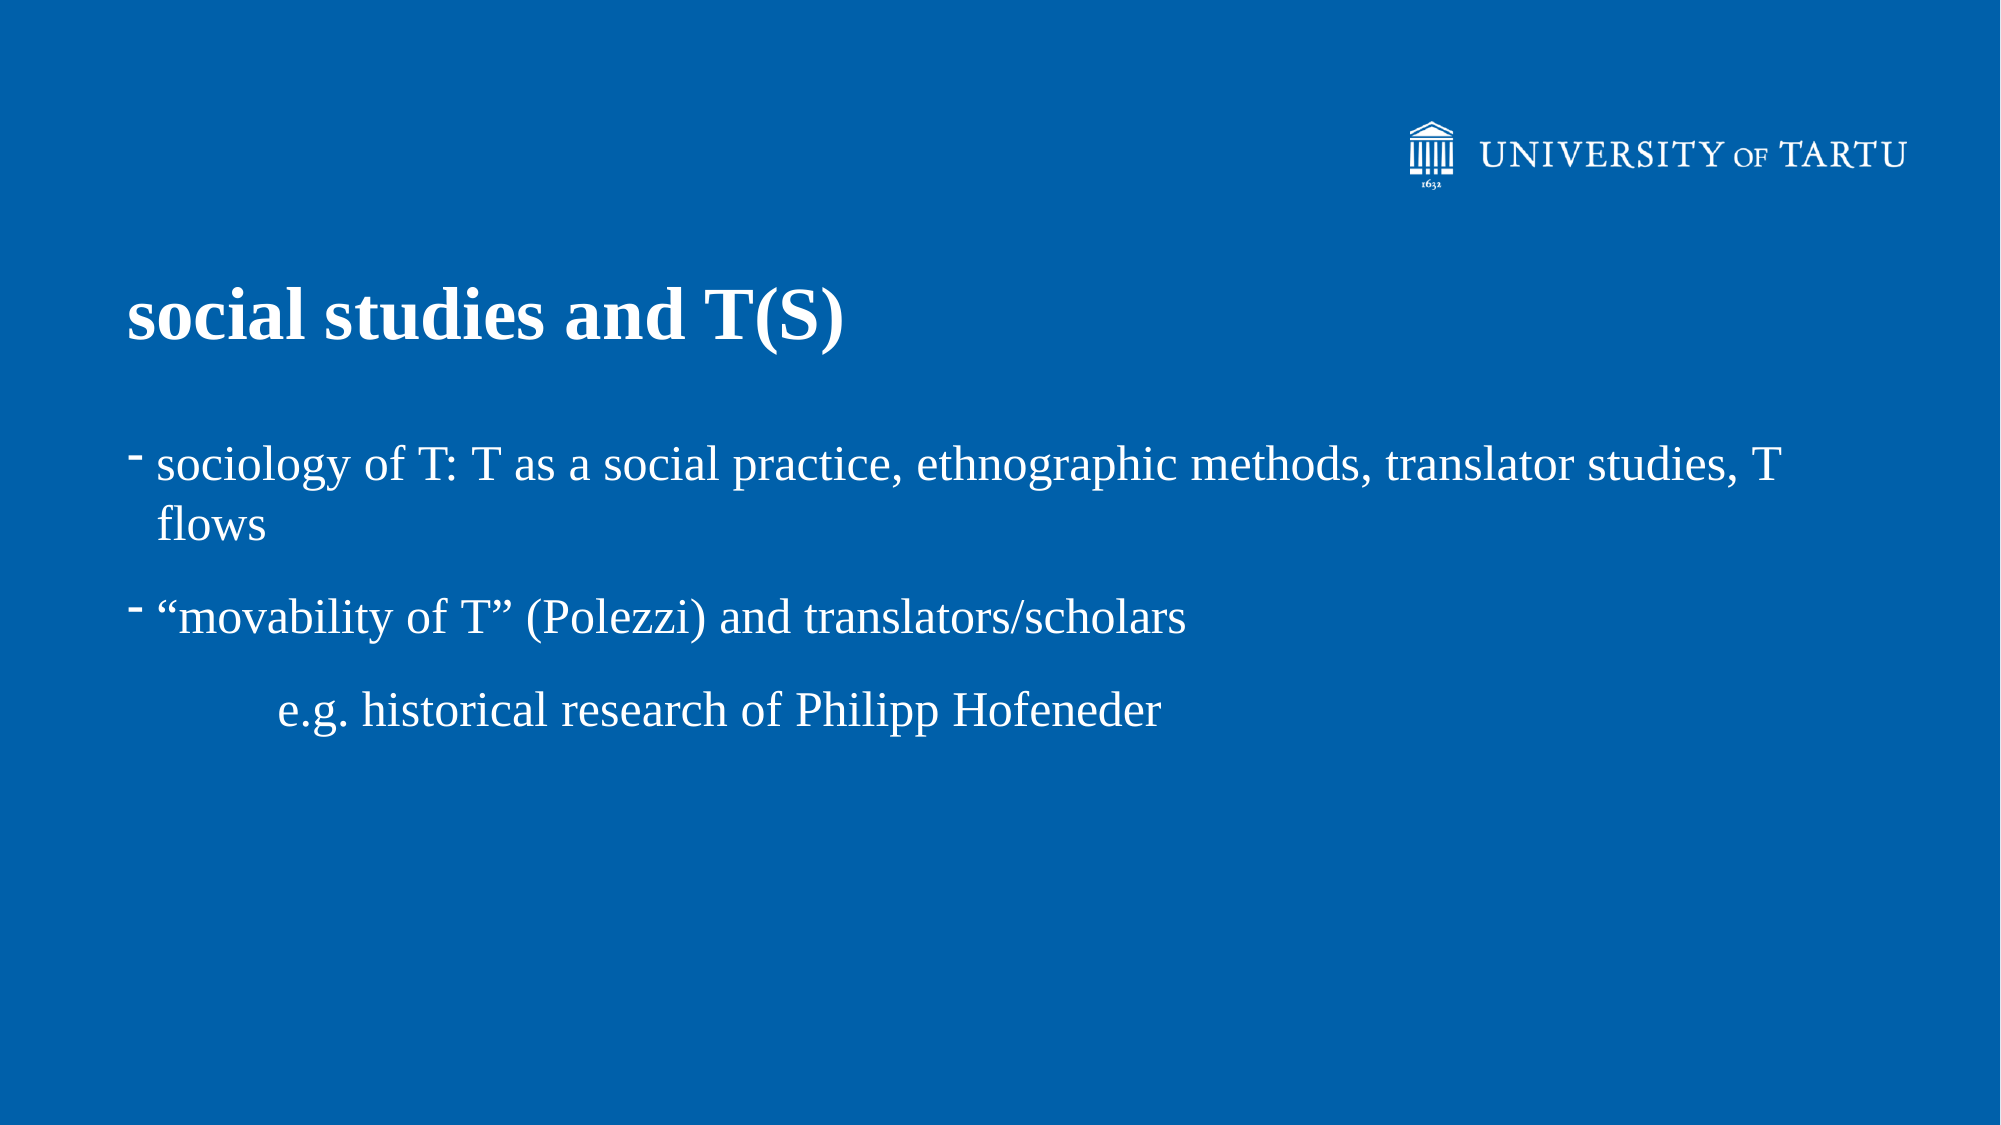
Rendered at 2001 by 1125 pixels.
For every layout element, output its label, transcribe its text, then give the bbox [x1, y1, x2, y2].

title social studies and T(S) [125, 262, 847, 453]
text_box sociology of T: T as a social practice, ethnographic methods, translator studies, T flows “movability of T” (Polezzi) and translators/scholars e.g. historical research of Philipp Hofeneder [125, 395, 1899, 737]
picture [1409, 121, 1907, 190]
